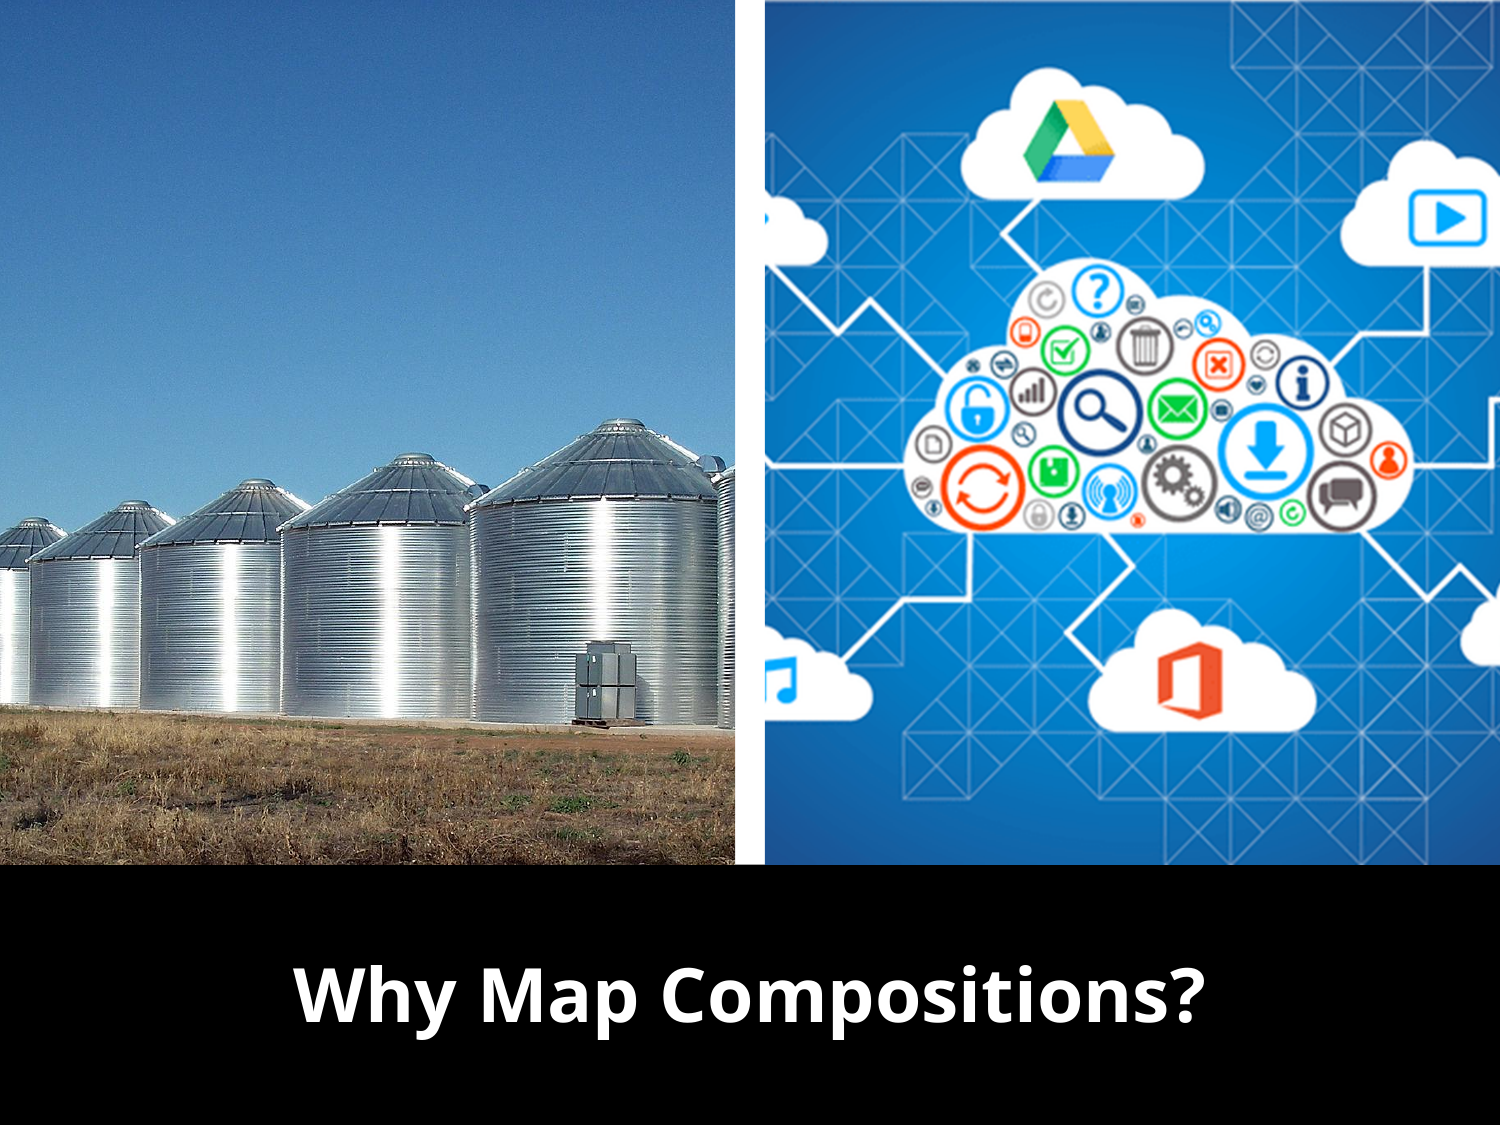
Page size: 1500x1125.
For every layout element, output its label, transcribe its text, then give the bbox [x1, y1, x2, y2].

picture [764, 0, 1500, 865]
title Why Map Compositions? [51, 932, 1449, 1058]
picture [0, 0, 736, 865]
